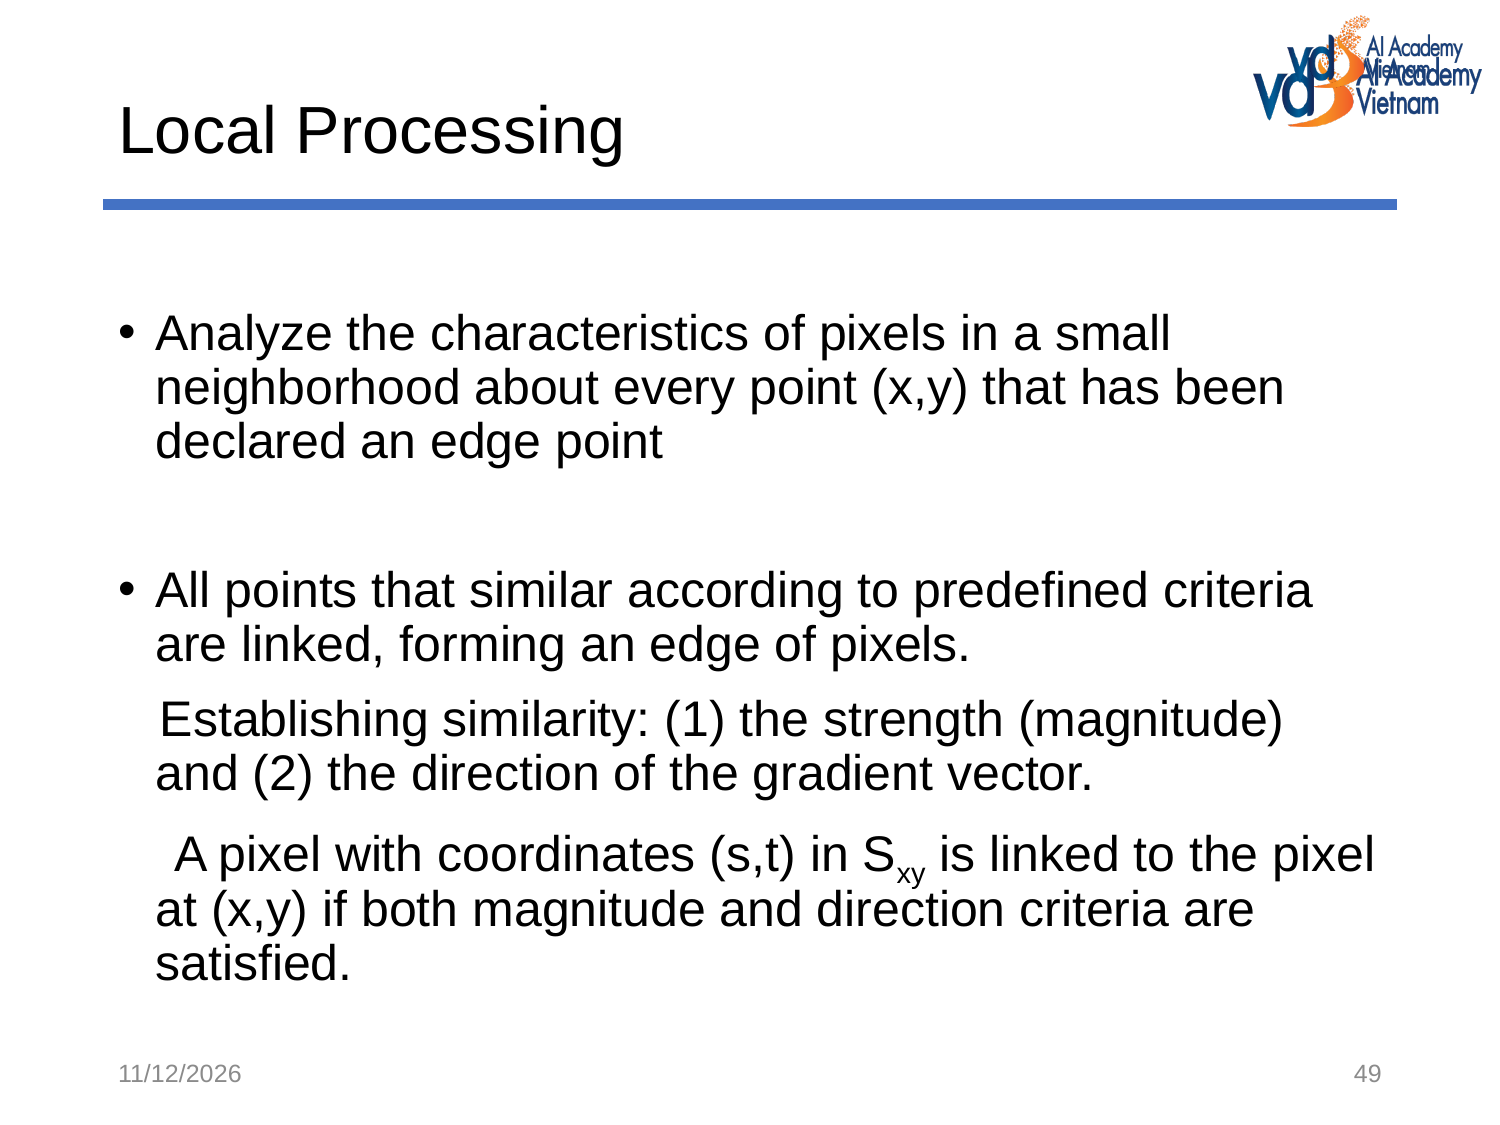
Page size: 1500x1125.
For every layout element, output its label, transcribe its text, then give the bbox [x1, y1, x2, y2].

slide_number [103, 1042, 441, 1103]
list Analyze the characteristics of pixels in a small neighborhood about every point (x,y) that has been declared an edge point All points that similar according to predefined criteria are linked, forming an edge of pixels. Establishing similarity: (1) the strength (magnitude) and (2) the direction of the gradient vector. A pixel with coordinates (s,t) in Sxy is linked to the pixel at (x,y) if both magnitude and direction criteria are satisfied. [103, 299, 1397, 1014]
title Local Processing [103, 59, 1397, 204]
picture [1253, 15, 1482, 127]
slide_number 49 [1059, 1042, 1397, 1103]
